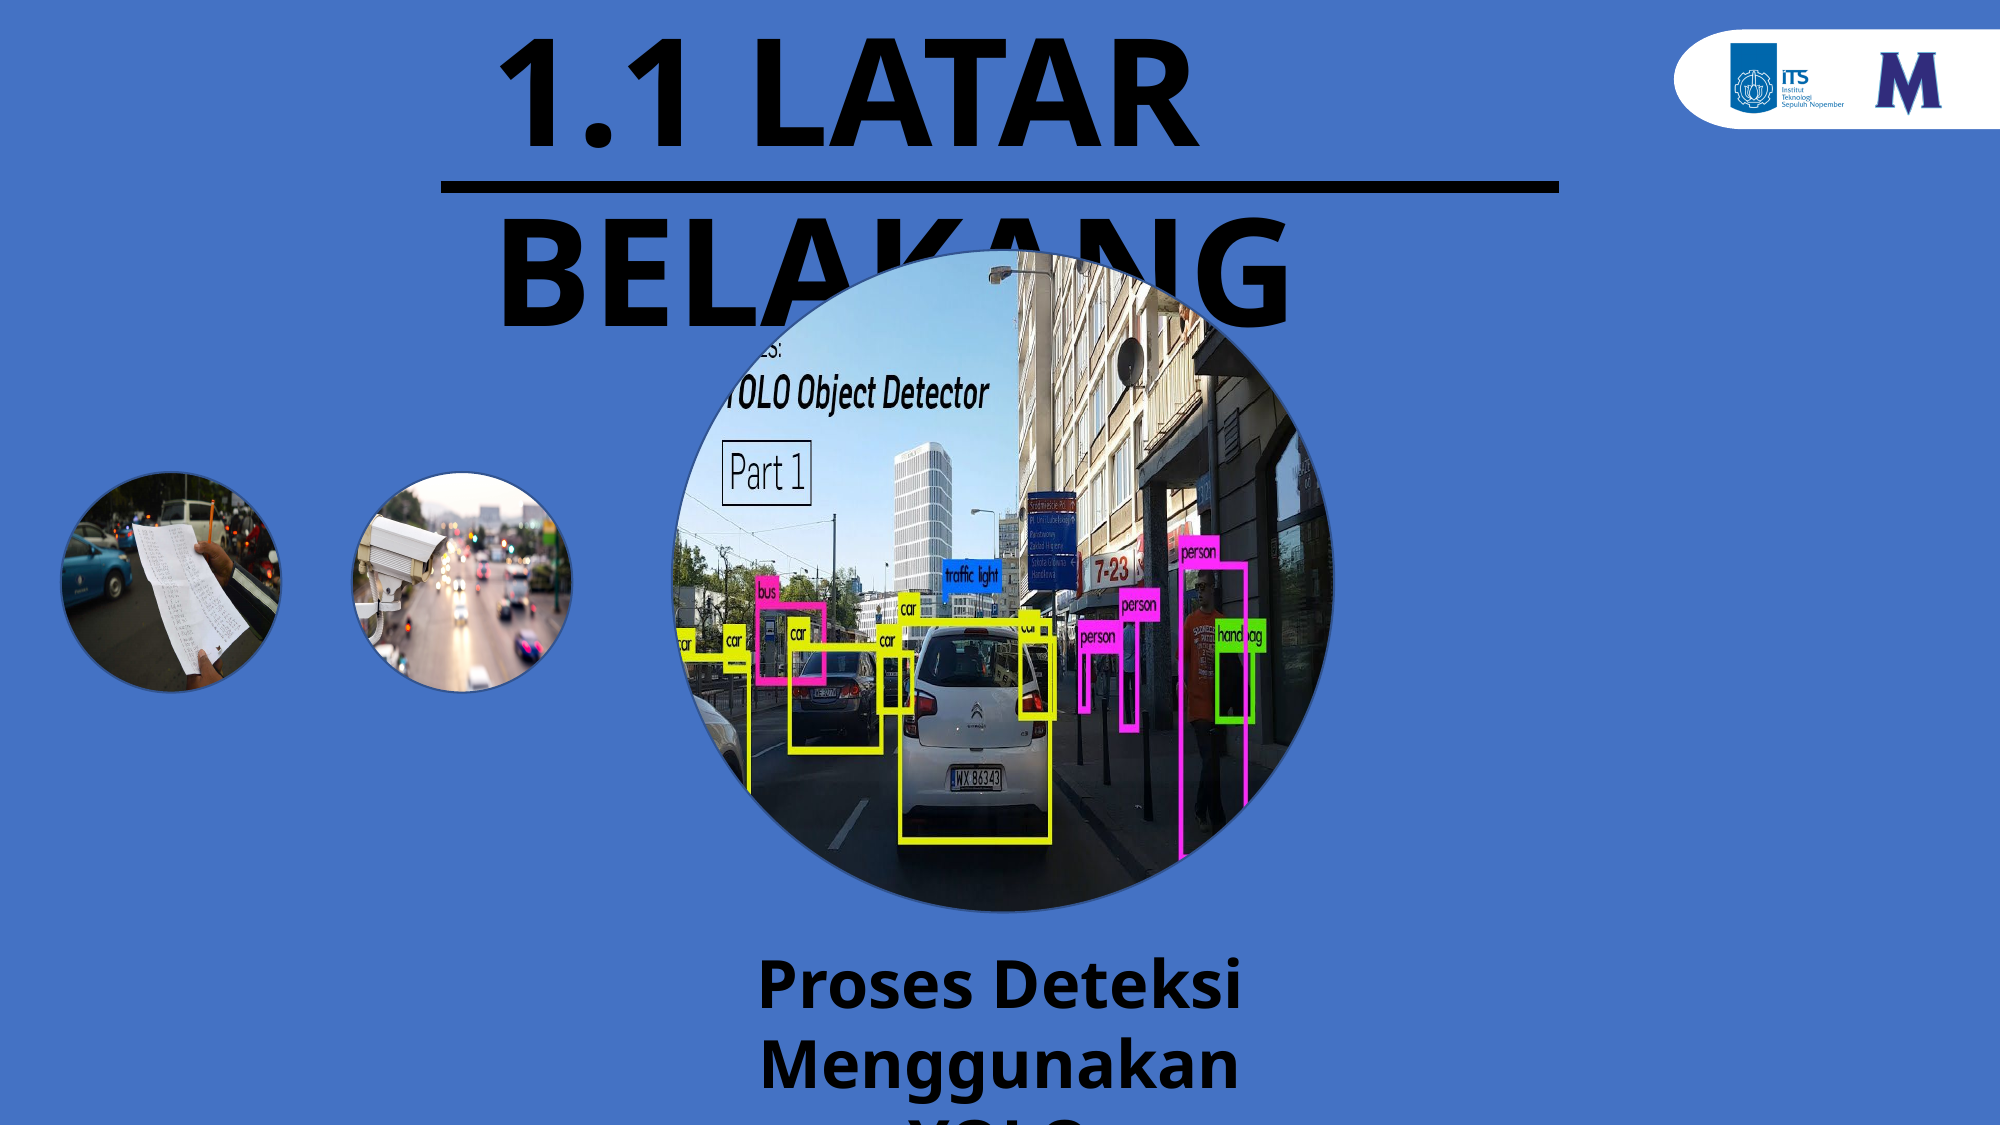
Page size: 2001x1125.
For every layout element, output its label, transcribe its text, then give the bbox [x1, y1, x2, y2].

text_box Proses Deteksi Menggunakan YOLO [690, 934, 1310, 1125]
text_box [59, 470, 283, 694]
text_box 1.1 LATAR BELAKANG [476, 0, 1574, 364]
text_box [670, 248, 1336, 914]
text_box [350, 470, 574, 694]
picture [1874, 48, 1943, 117]
picture [1726, 39, 1847, 117]
text_box [1672, 28, 2000, 131]
